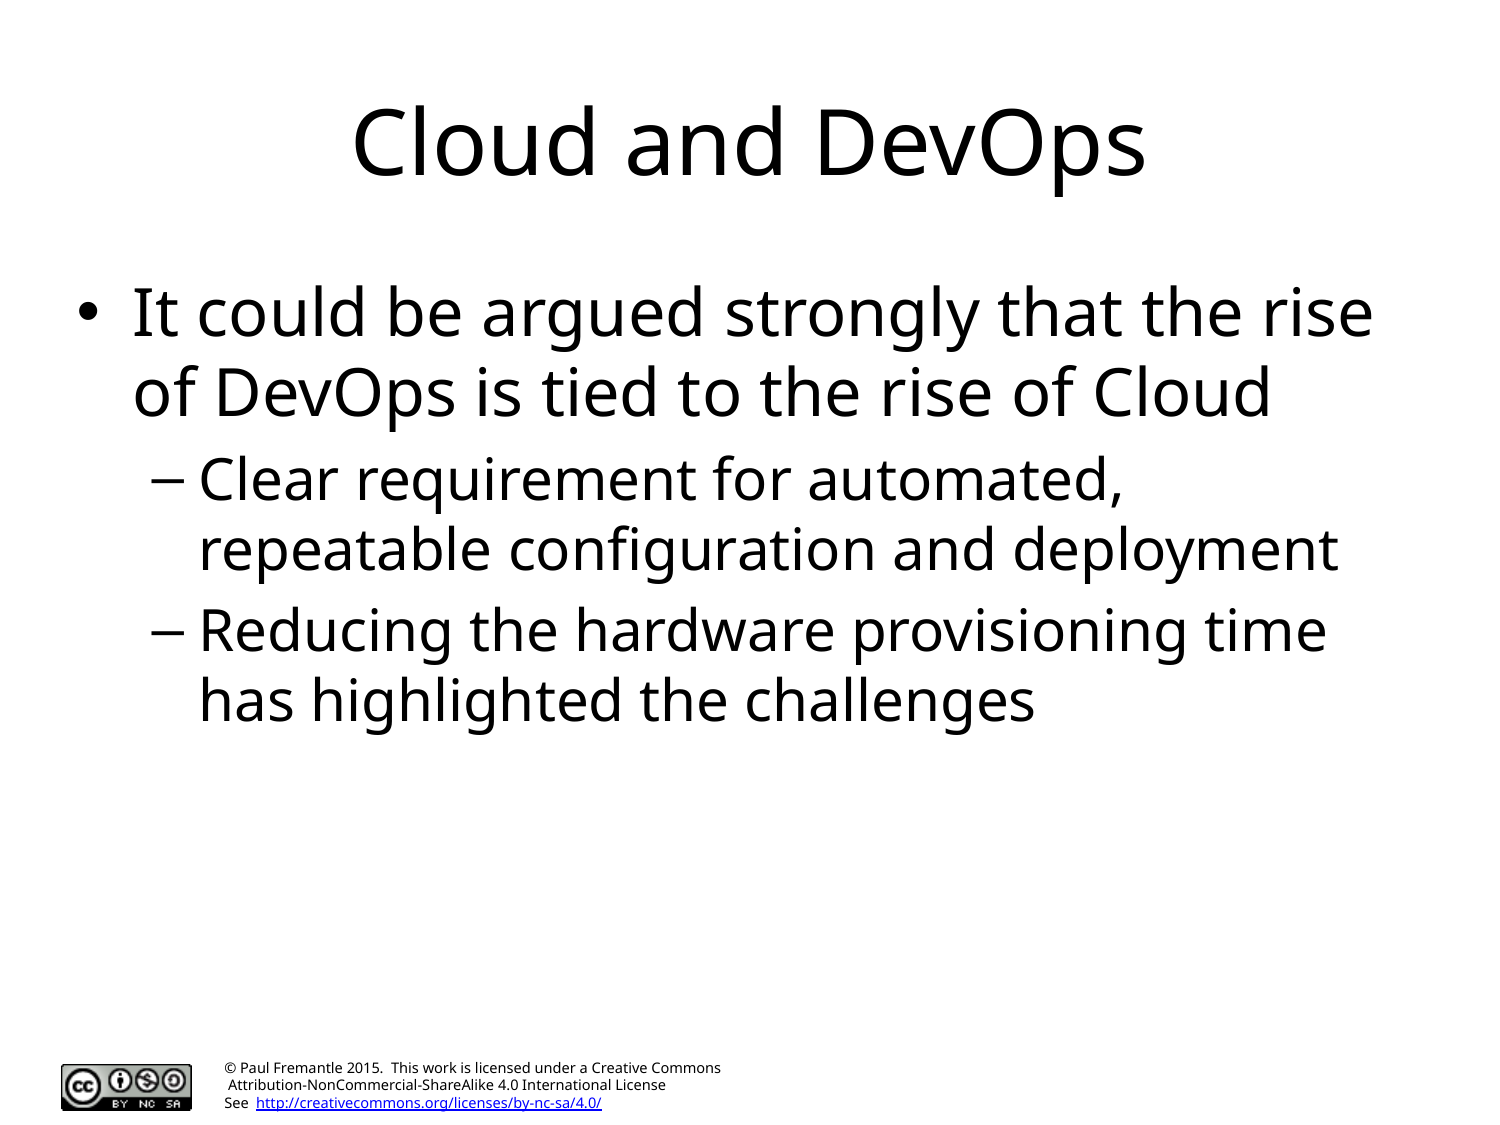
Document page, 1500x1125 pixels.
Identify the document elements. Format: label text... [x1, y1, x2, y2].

picture [61, 1064, 192, 1111]
title Cloud and DevOps [75, 45, 1425, 233]
list It could be argued strongly that the rise of DevOps is tied to the rise of Cloud Clear requirement for automated, repeatable configuration and deployment Reducing the hardware provisioning time has highlighted the challenges [61, 262, 1412, 1005]
